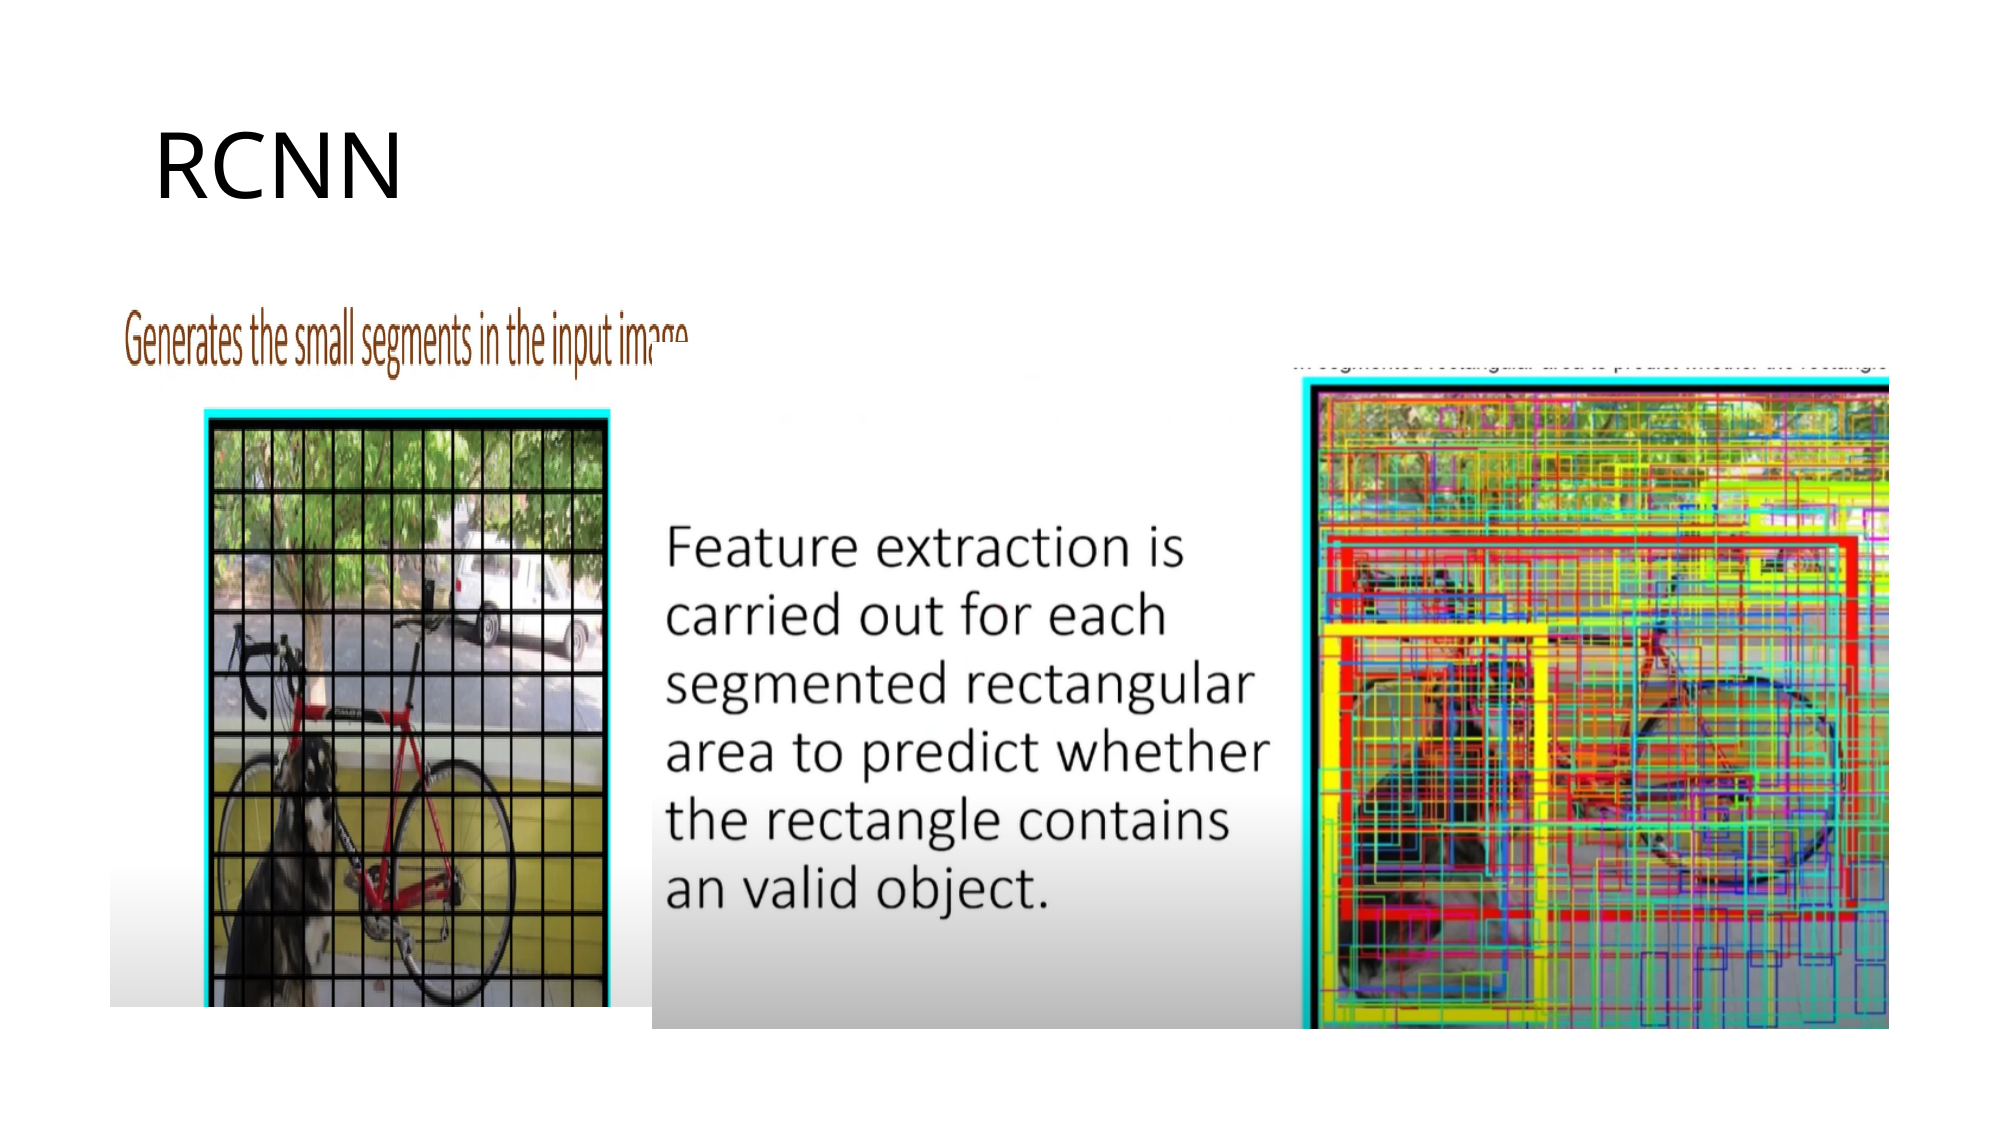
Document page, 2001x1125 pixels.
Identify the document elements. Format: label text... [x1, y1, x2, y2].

title RCNN [137, 59, 1863, 278]
picture [110, 277, 1889, 1029]
